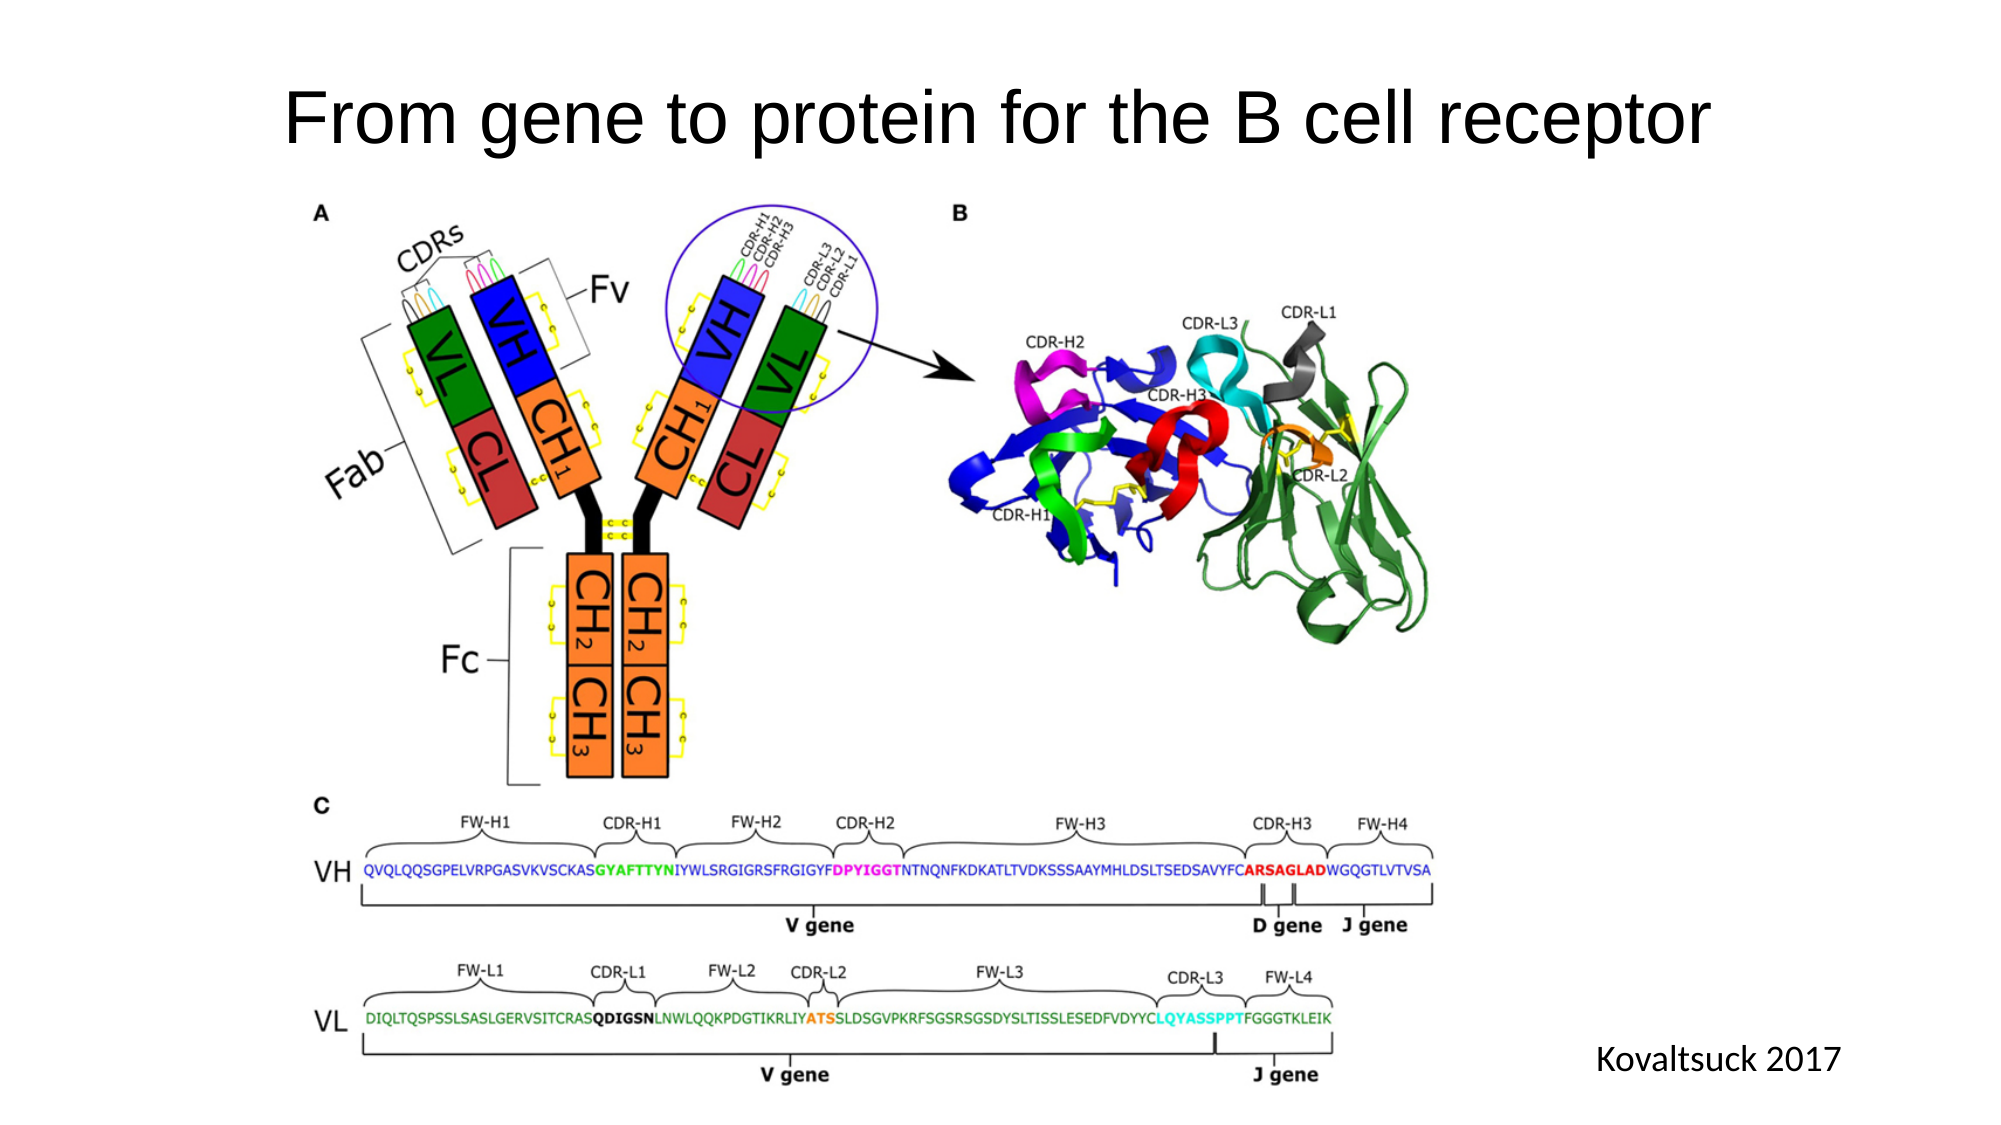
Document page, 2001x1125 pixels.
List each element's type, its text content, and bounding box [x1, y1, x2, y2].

text_box Kovaltsuck 2017 [1581, 1026, 1857, 1087]
picture [309, 200, 1438, 1088]
text_box From gene to protein for the B cell receptor [268, 37, 1832, 201]
